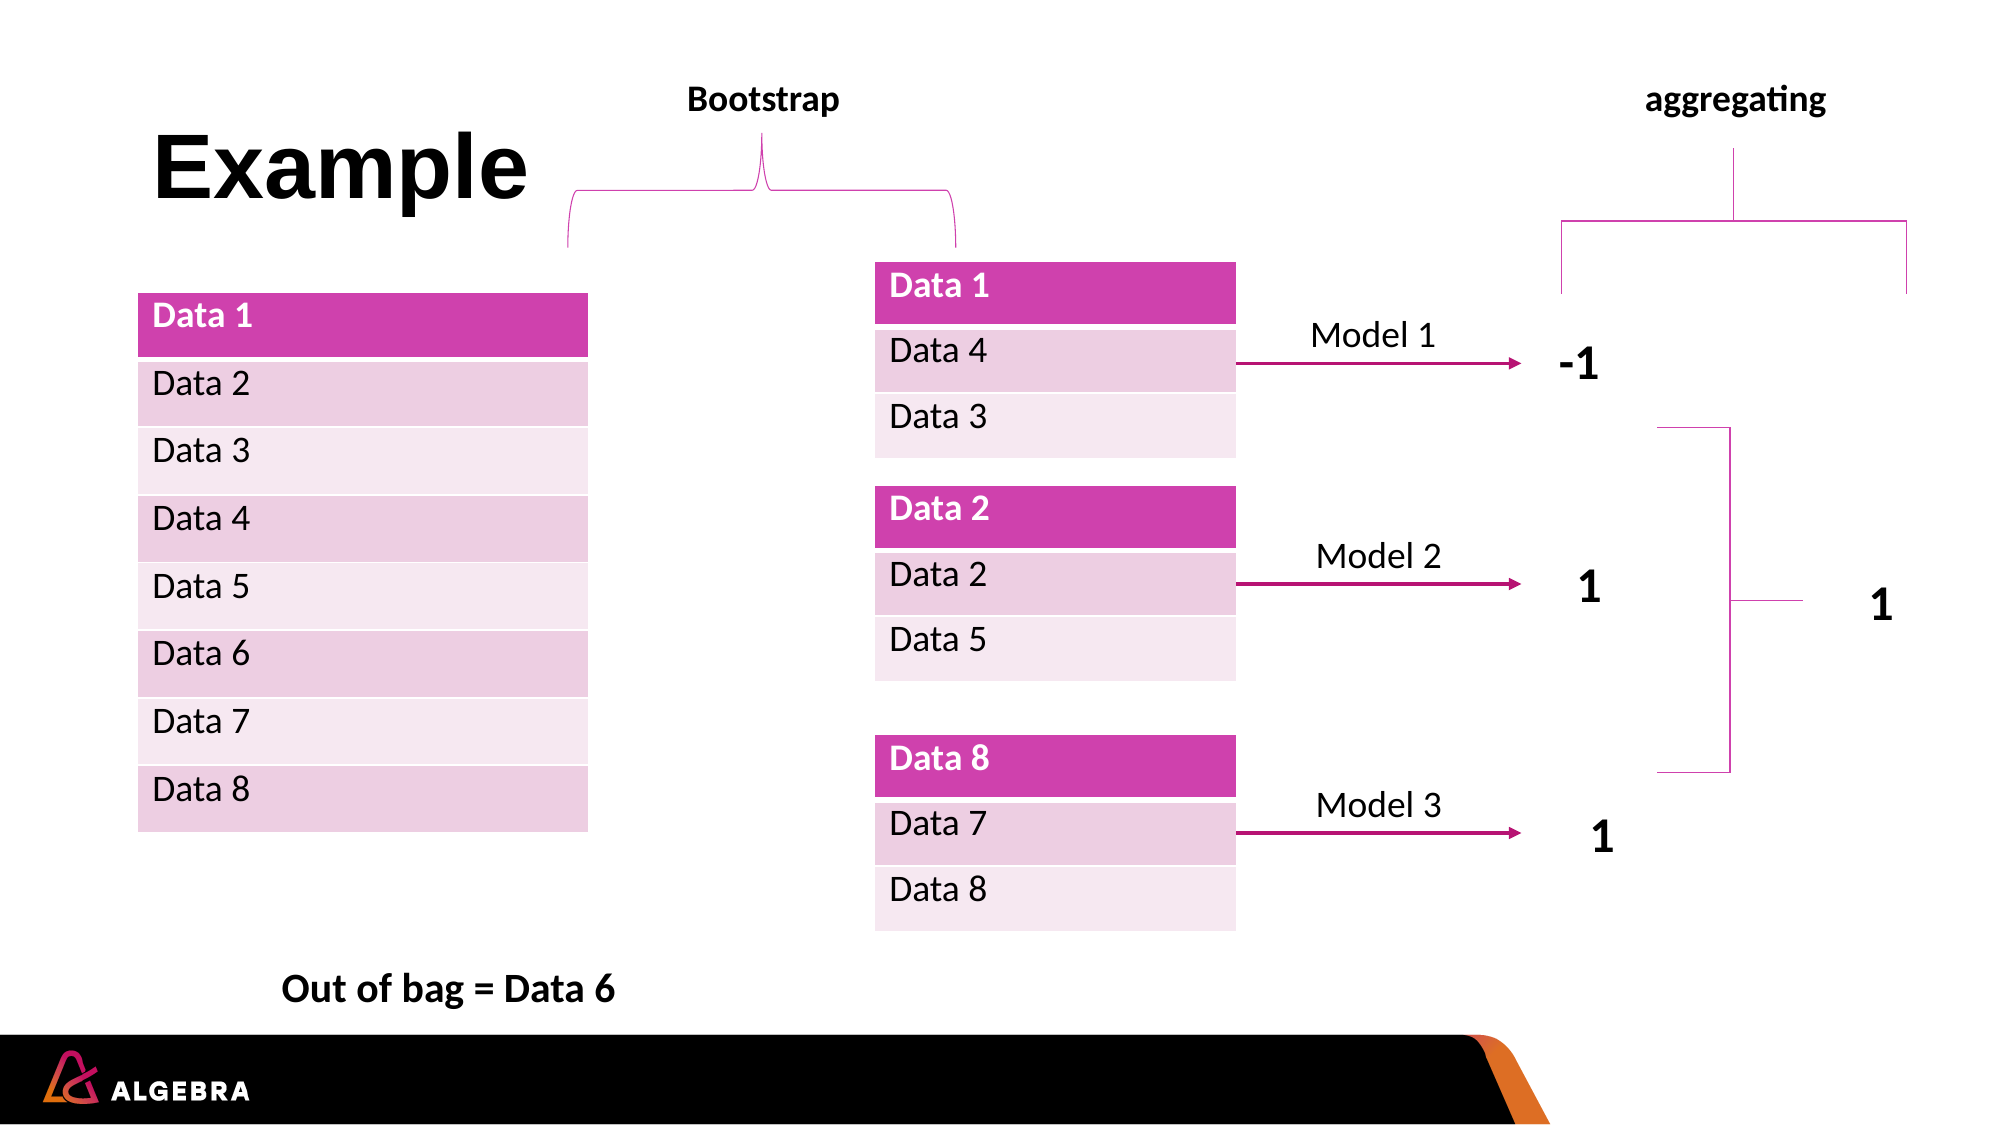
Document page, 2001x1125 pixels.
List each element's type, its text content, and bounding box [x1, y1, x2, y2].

text_box -1 [1544, 322, 1615, 397]
table_cell Data 5 [138, 563, 588, 629]
table_cell Data 3 [875, 394, 1236, 458]
table_cell Data 2 [138, 362, 588, 426]
table_header Data 1 [138, 293, 588, 357]
table_cell Data 8 [138, 766, 588, 832]
table_cell Data 7 [875, 803, 1236, 865]
table_header Data 8 [875, 735, 1236, 797]
text_box [567, 132, 957, 248]
text_box Bootstrap [672, 66, 855, 127]
text_box 1 [1853, 562, 1909, 638]
text_box [1561, 148, 1907, 294]
text_box [1657, 427, 1803, 773]
table_cell Data 5 [875, 617, 1236, 681]
table_cell Data 4 [875, 330, 1236, 392]
table_cell Data 8 [875, 867, 1236, 931]
title Example [137, 59, 1863, 278]
table_cell Data 3 [138, 428, 588, 494]
table_cell Data 2 [875, 553, 1236, 615]
picture [0, 1034, 1733, 1125]
text_box 1 [1574, 795, 1630, 870]
text_box 1 [1561, 545, 1617, 621]
text_box Out of bag = Data 6 [266, 953, 631, 1019]
table_cell Data 7 [138, 699, 588, 764]
table_cell Data 6 [138, 631, 588, 697]
text_box Model 2 [1300, 523, 1457, 584]
text_box Model 1 [1295, 302, 1452, 363]
table_cell Data 4 [138, 496, 588, 562]
text_box Model 3 [1300, 772, 1457, 832]
text_box aggregating [1630, 66, 1842, 127]
table_header Data 2 [875, 486, 1236, 548]
table_header Data 1 [875, 262, 1236, 324]
